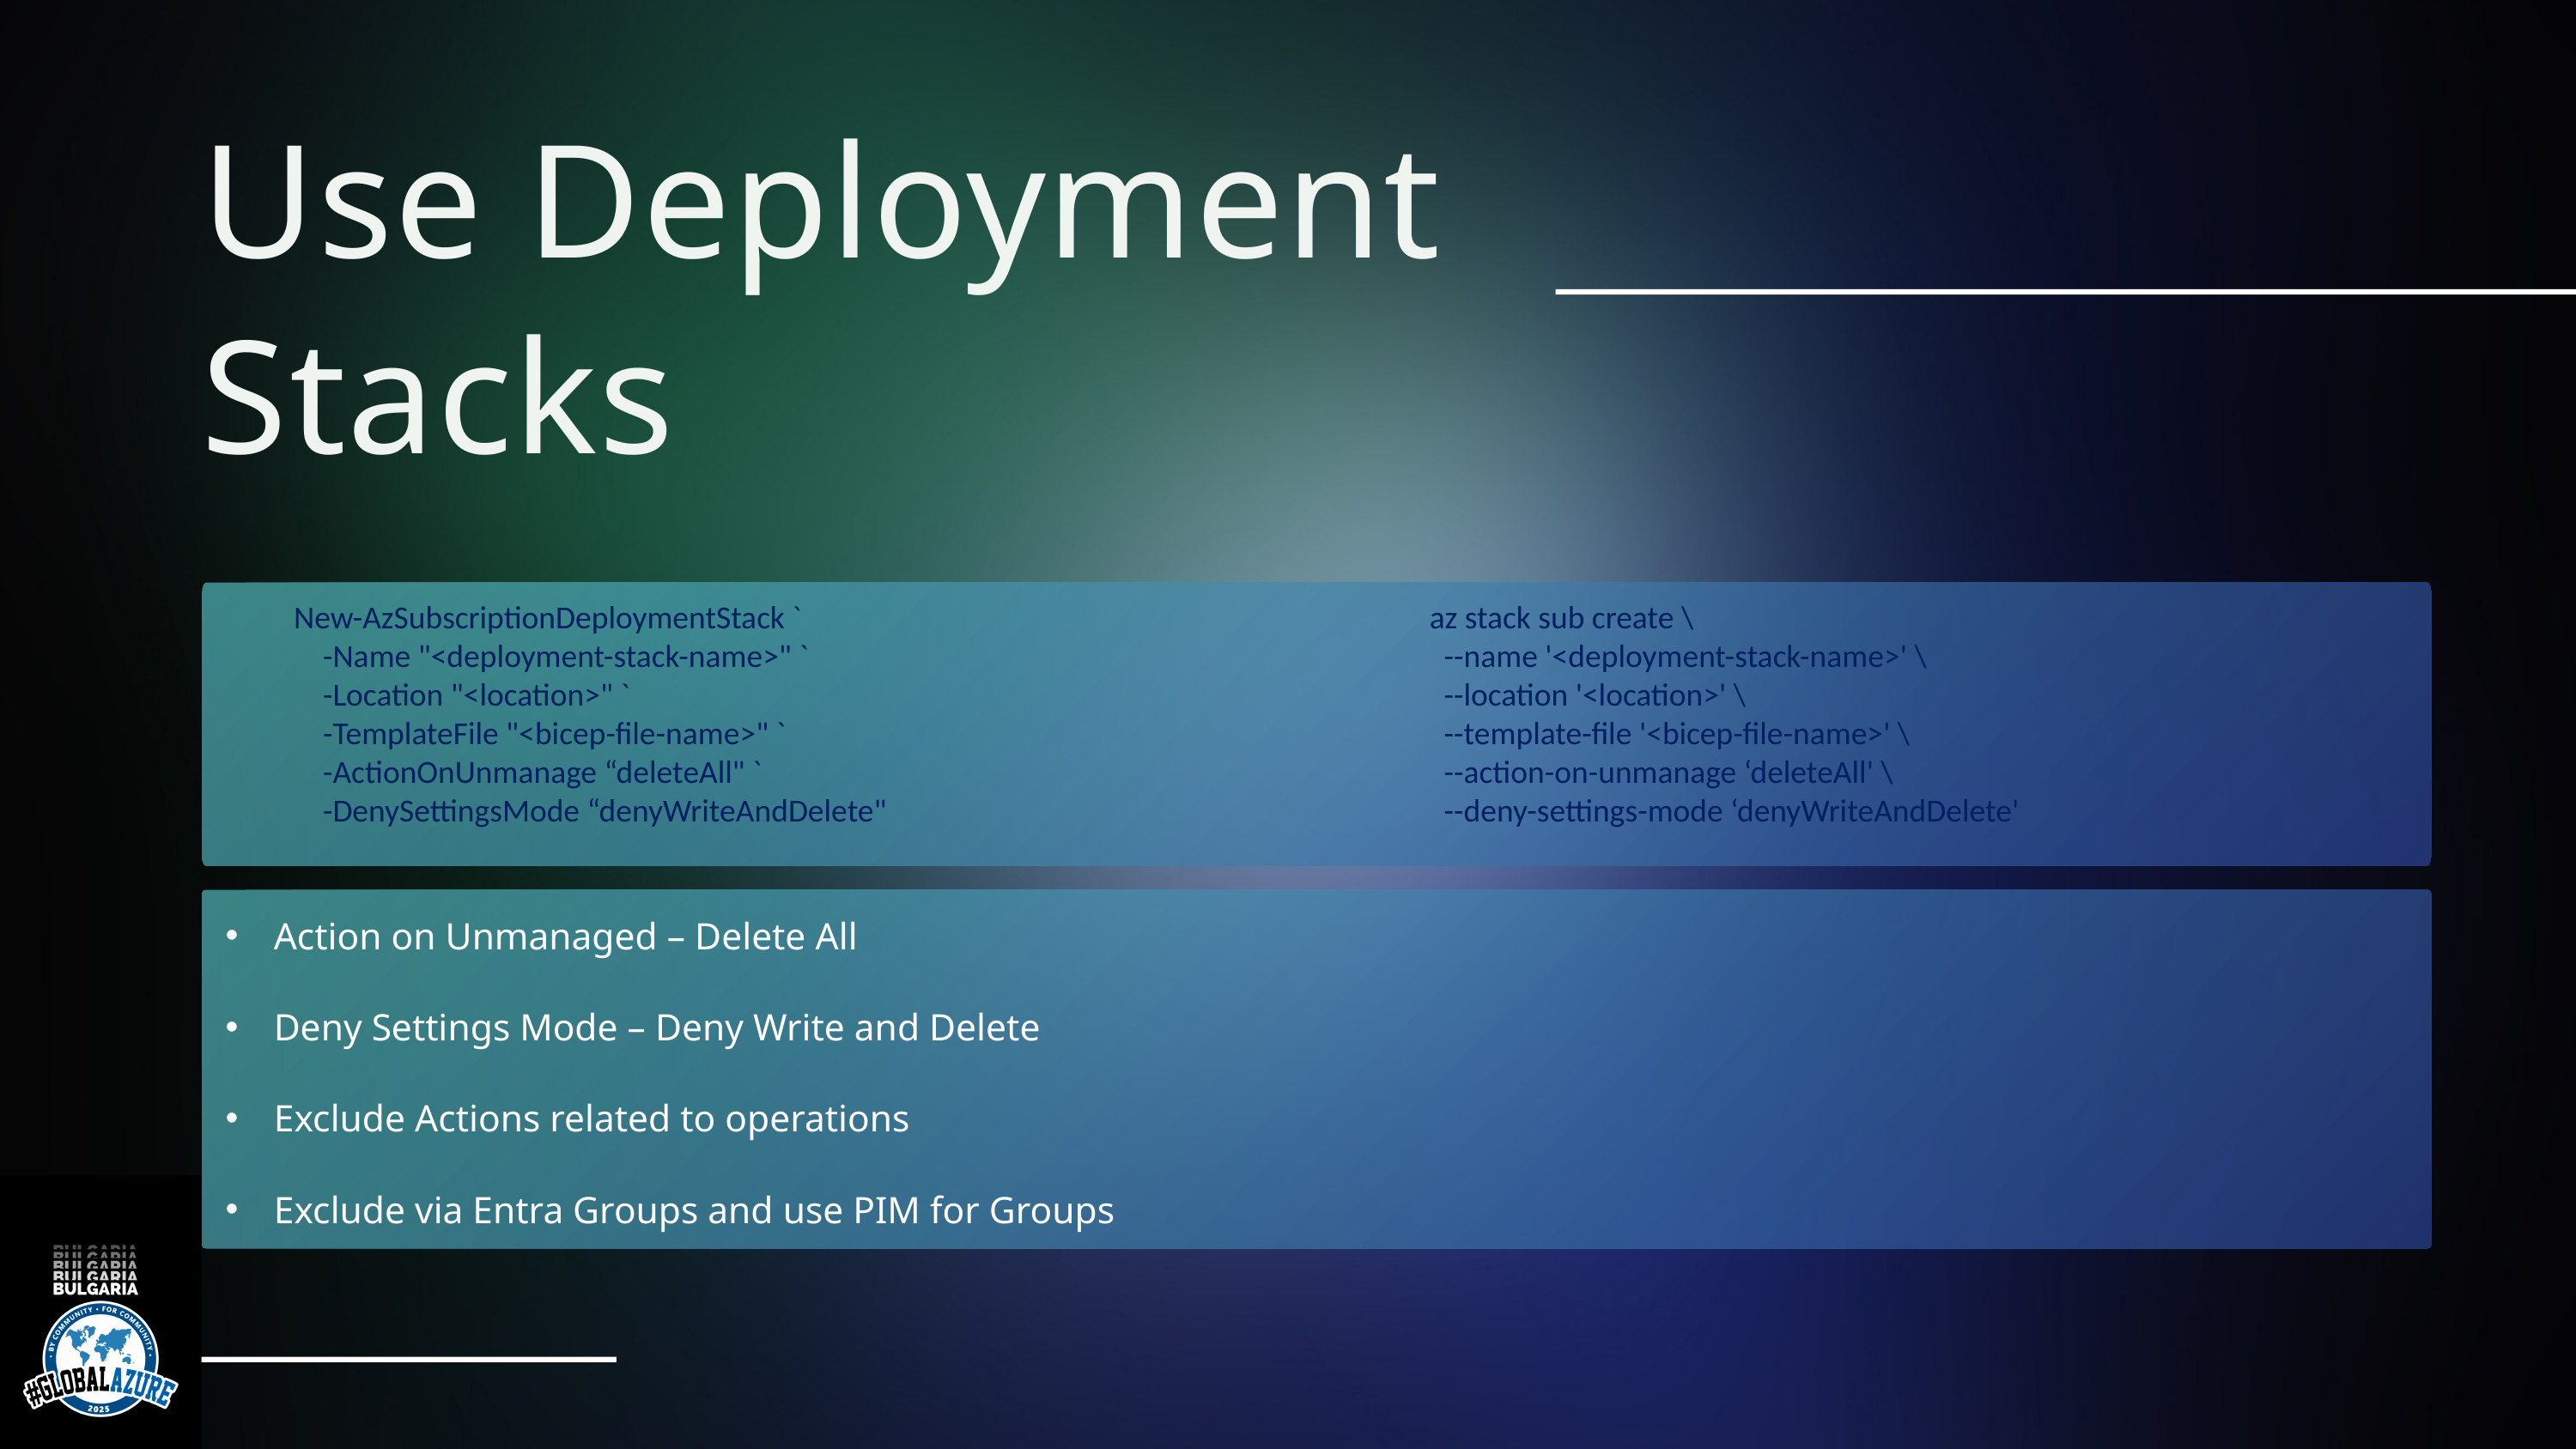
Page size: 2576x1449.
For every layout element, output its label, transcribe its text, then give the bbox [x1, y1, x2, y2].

text_box [0, 1175, 202, 1449]
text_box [201, 889, 2432, 1249]
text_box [201, 582, 2432, 866]
text_box [0, 0, 2576, 1449]
text_box Action on Unmanaged – Delete All Deny Settings Mode – Deny Write and Delete Exclude Actions related to operations Exclude via Entra Groups and use PIM for Groups [225, 876, 1256, 887]
text_box Use Deployment Stacks [202, 93, 1546, 486]
